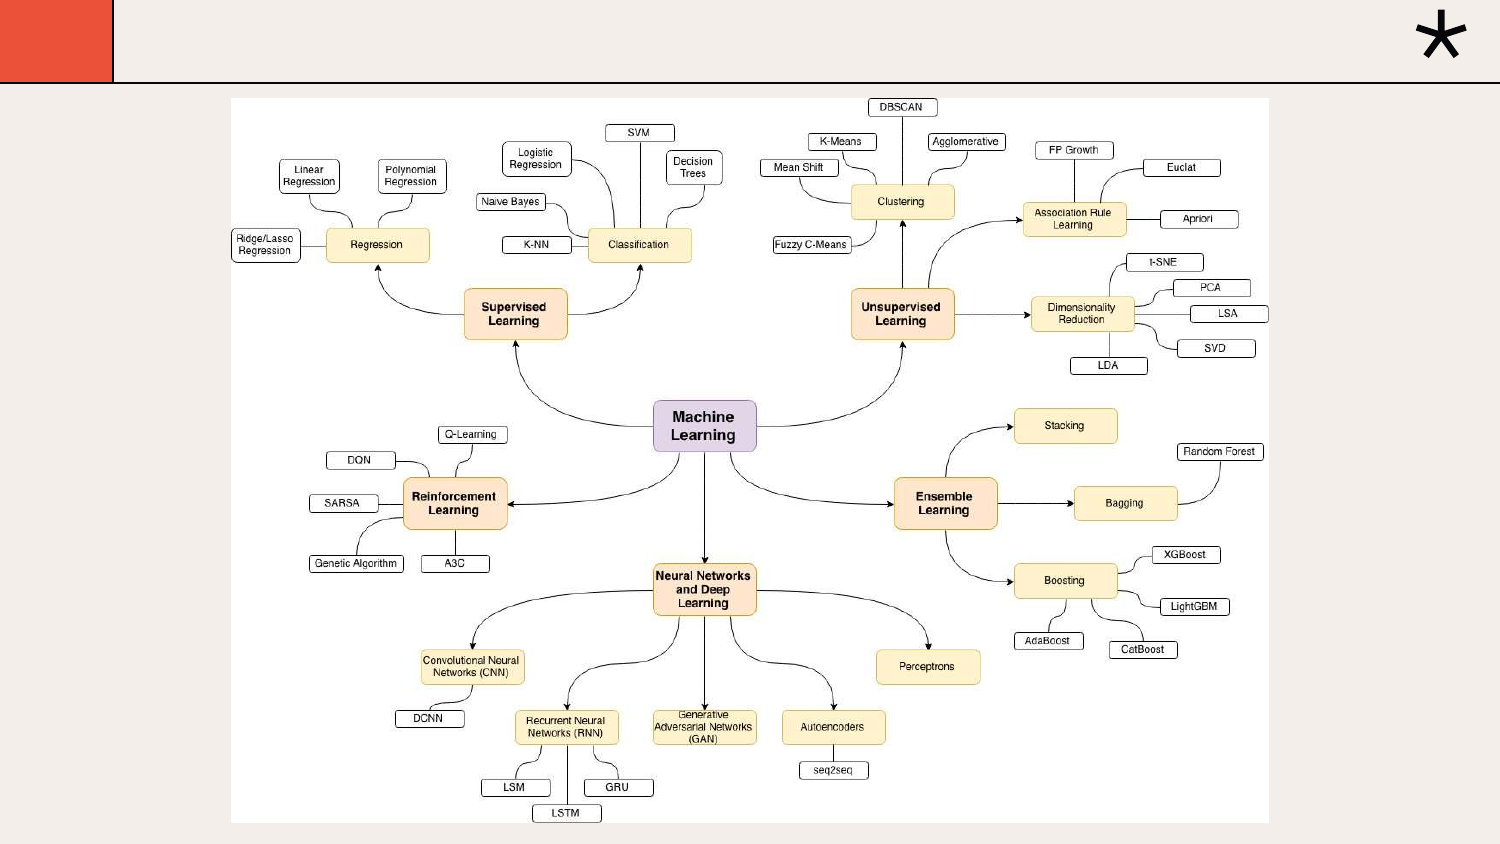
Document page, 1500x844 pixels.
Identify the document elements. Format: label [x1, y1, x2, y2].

picture [231, 98, 1269, 823]
